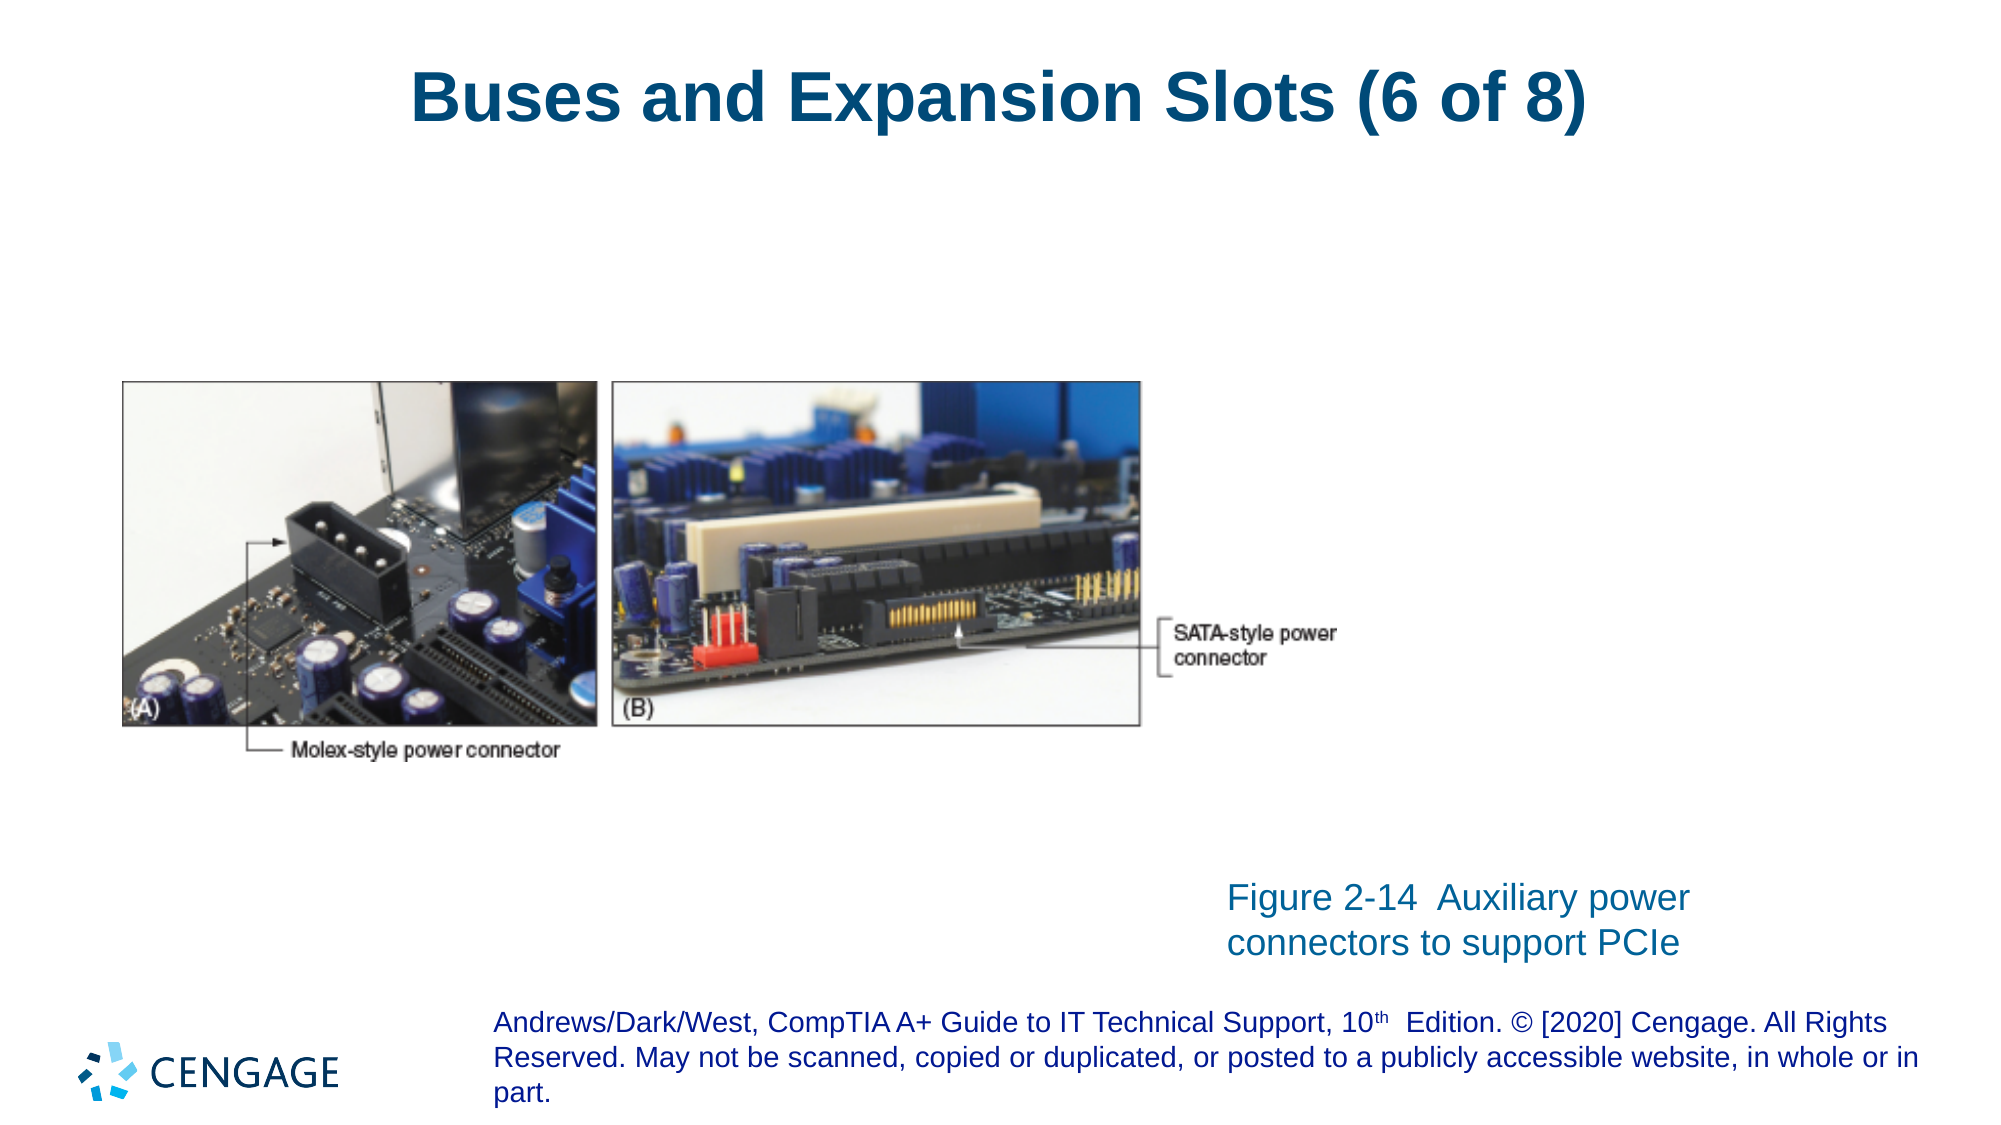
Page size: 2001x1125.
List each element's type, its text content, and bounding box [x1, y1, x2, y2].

title Buses and Expansion Slots (6 of 8) [137, 59, 1863, 171]
list Figure 2-14 Auxiliary power connectors to support PCIe [1226, 872, 1880, 965]
picture [122, 381, 1337, 762]
picture [78, 1042, 338, 1101]
